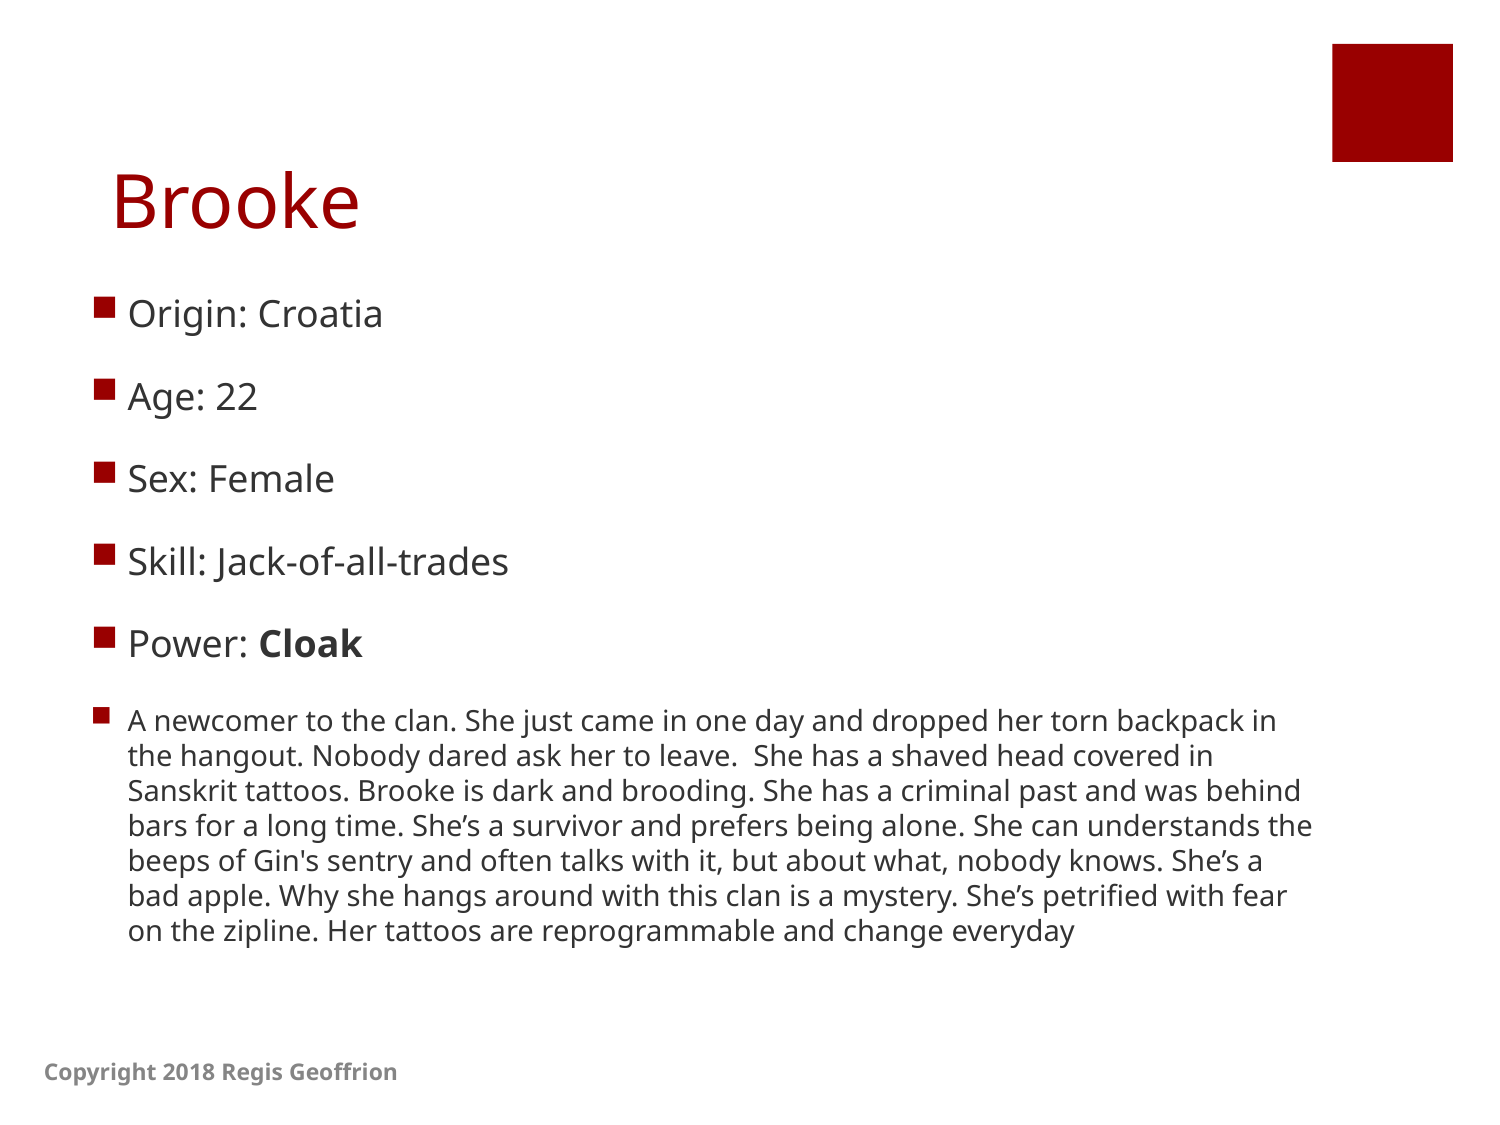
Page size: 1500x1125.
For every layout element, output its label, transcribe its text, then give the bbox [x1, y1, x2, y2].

title Brooke [95, 63, 1163, 252]
list Origin: Croatia Age: 22 Sex: Female Skill: Jack-of-all-trades Power: Cloak A newcomer to the clan. She just came in one day and dropped her torn backpack in the hangout. Nobody dared ask her to leave. She has a shaved head covered in Sanskrit tattoos. Brooke is dark and brooding. She has a criminal past and was behind bars for a long time. She’s a survivor and prefers being alone. She can understands the beeps of Gin's sentry and often talks with it, but about what, nobody knows. She’s a bad apple. Why she hangs around with this clan is a mystery. She’s petrified with fear on the zipline. Her tattoos are reprogrammable and change everyday [75, 282, 1335, 1043]
footer Copyright 2018 Regis Geoffrion [28, 1042, 1015, 1103]
